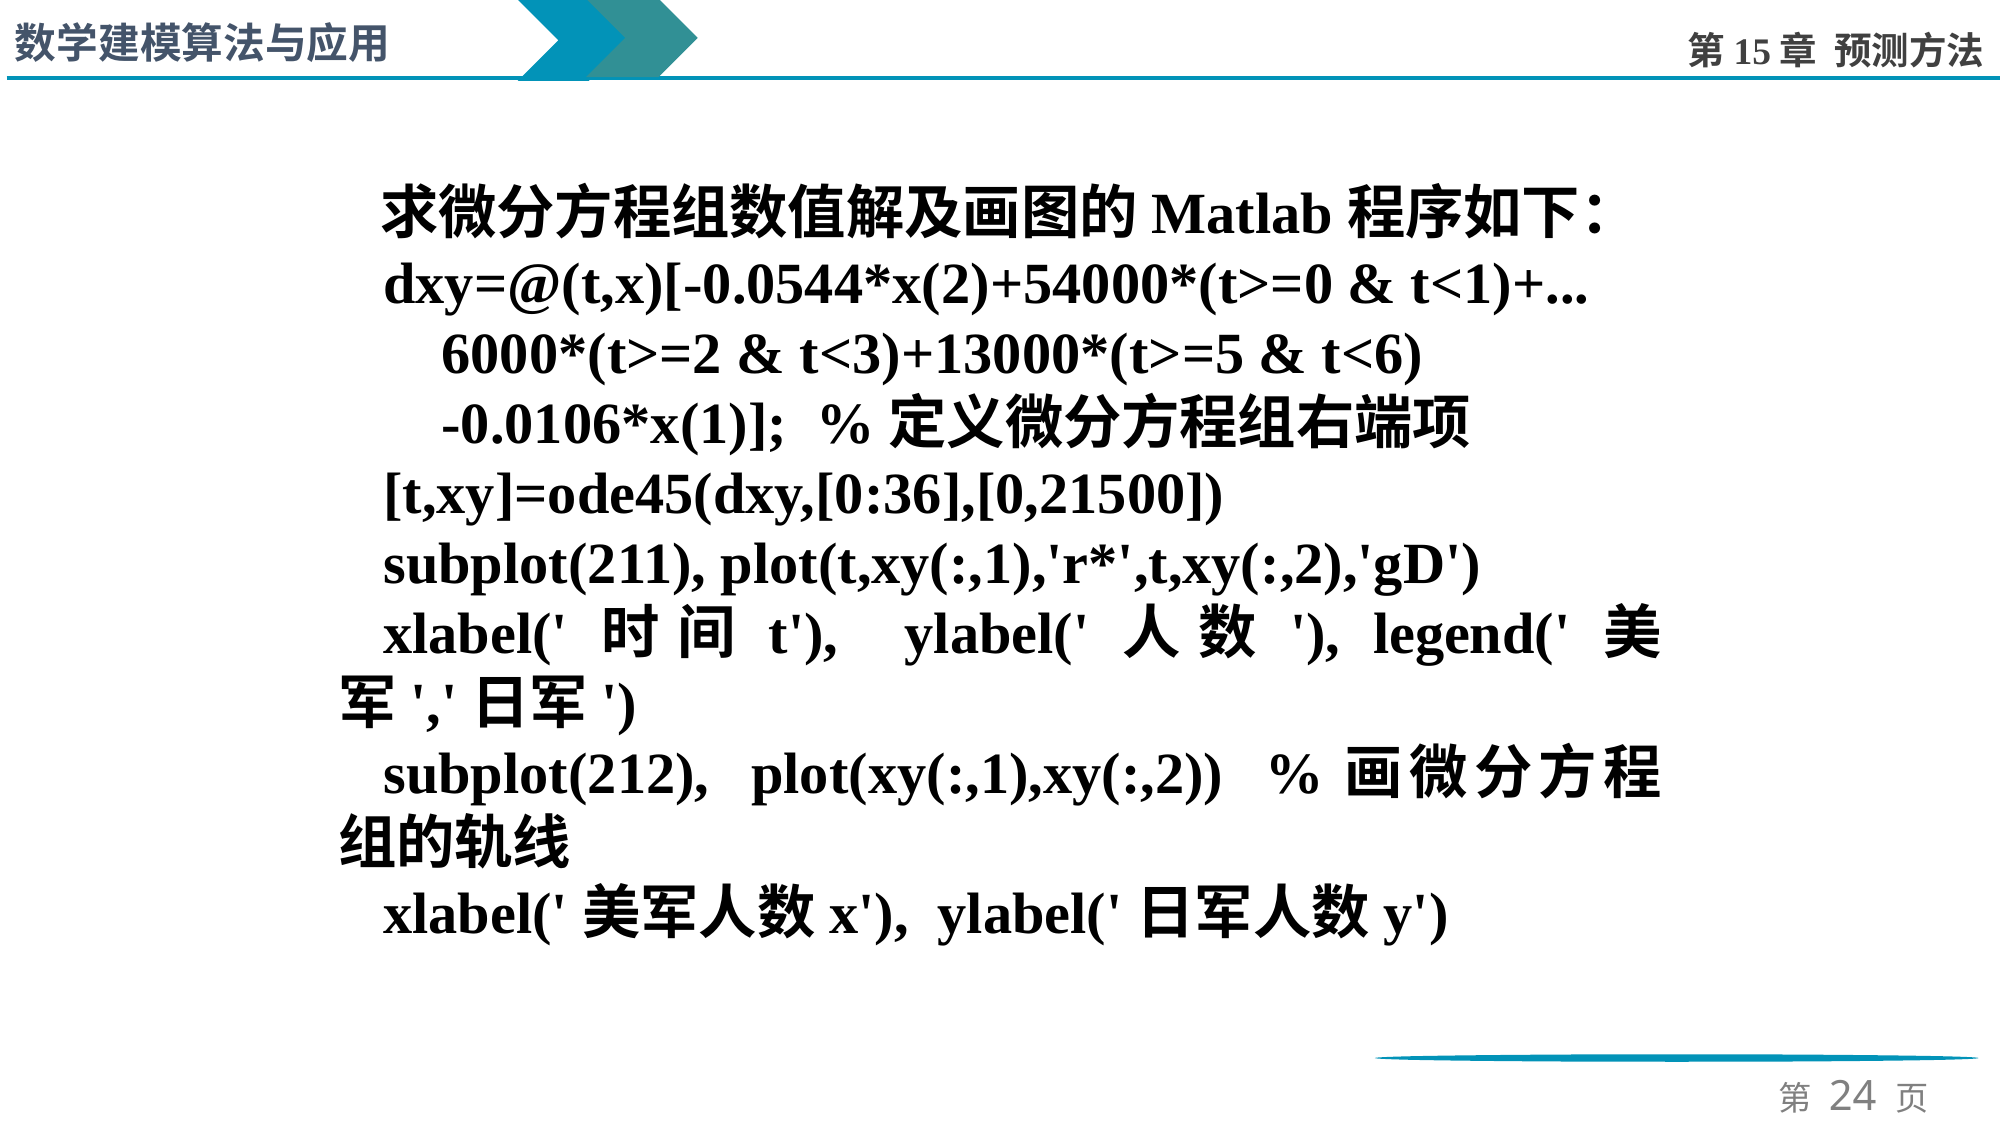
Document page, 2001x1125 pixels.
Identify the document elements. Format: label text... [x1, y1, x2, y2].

text_box 求微分方程组数值解及画图的Matlab程序如下： dxy=@(t,x)[-0.0544*x(2)+54000*(t>=0 & t<1)+... 6000*(t>=2 & t<3)+13000*(t>=5 & t<6) -0.0106*x(1)]; %定义微分方程组右端项 [t,xy]=ode45(dxy,[0:36],[0,21500]) subplot(211), plot(t,xy(:,1),'r*',t,xy(:,2),'gD') xlabel('时间t'), ylabel('人数'), legend('美军','日军') subplot(212), plot(xy(:,1),xy(:,2)) %画微分方程组的轨线 xlabel('美军人数x'), ylabel('日军人数y') [323, 168, 1677, 953]
